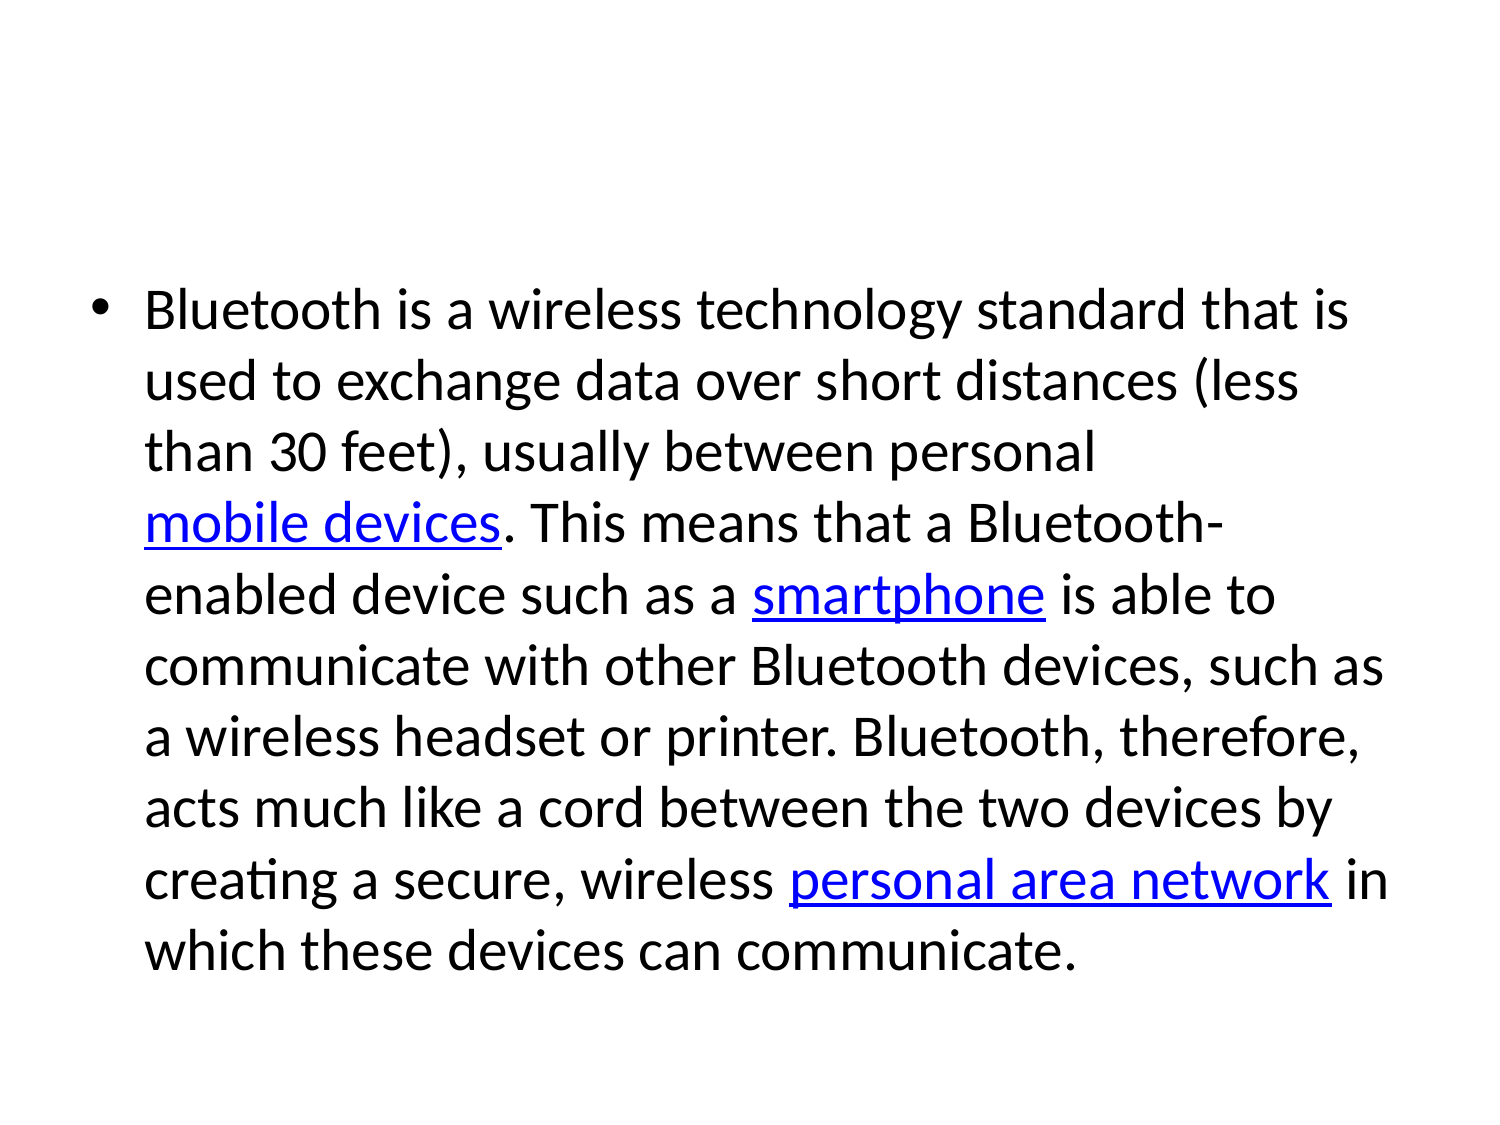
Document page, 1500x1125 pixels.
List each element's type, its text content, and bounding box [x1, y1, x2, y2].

list Bluetooth is a wireless technology standard that is used to exchange data over short distances (less than 30 feet), usually between personal mobile devices. This means that a Bluetooth-enabled device such as a smartphone is able to communicate with other Bluetooth devices, such as a wireless headset or printer. Bluetooth, therefore, acts much like a cord between the two devices by creating a secure, wireless personal area network in which these devices can communicate. [75, 262, 1425, 1005]
